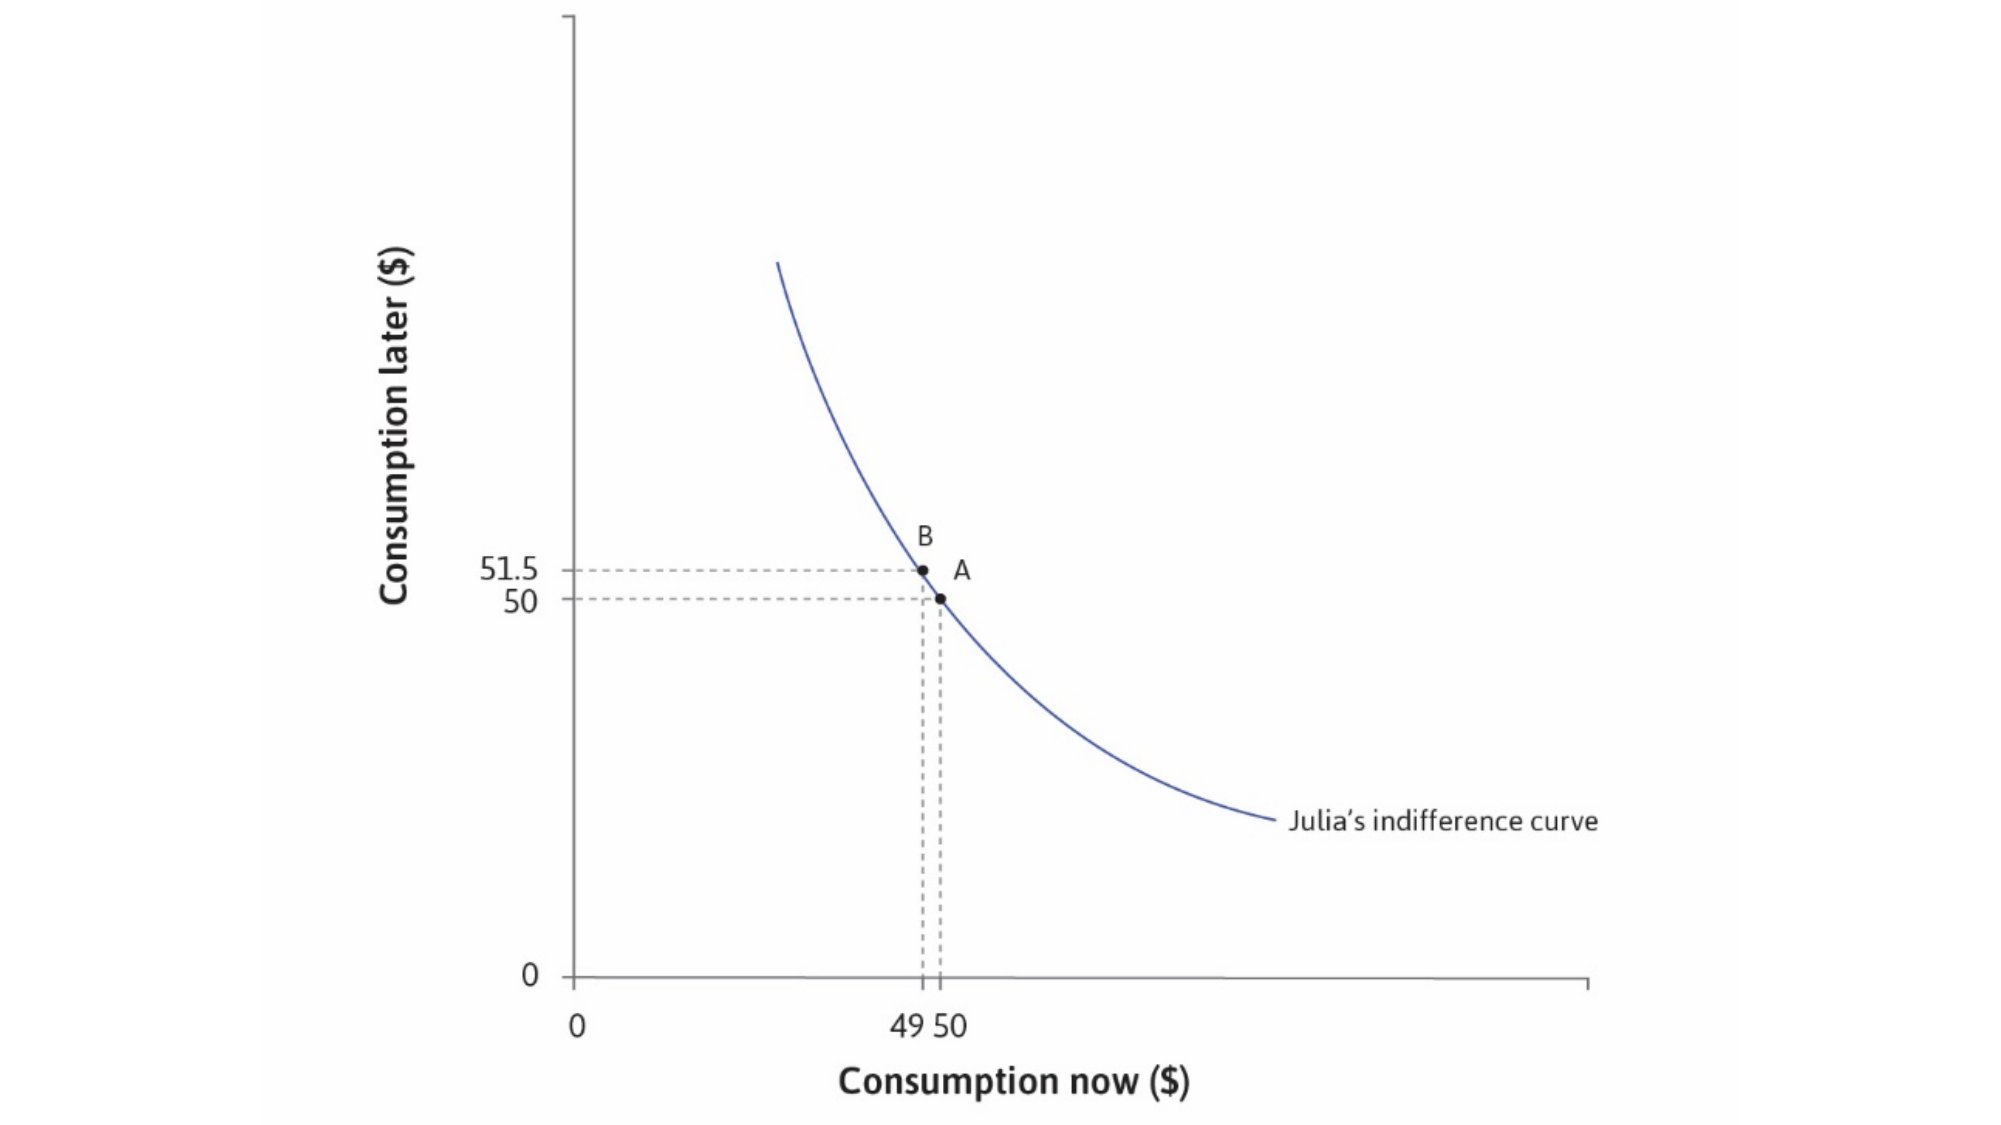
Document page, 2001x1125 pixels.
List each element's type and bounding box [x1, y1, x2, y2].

picture [262, 0, 1737, 1125]
